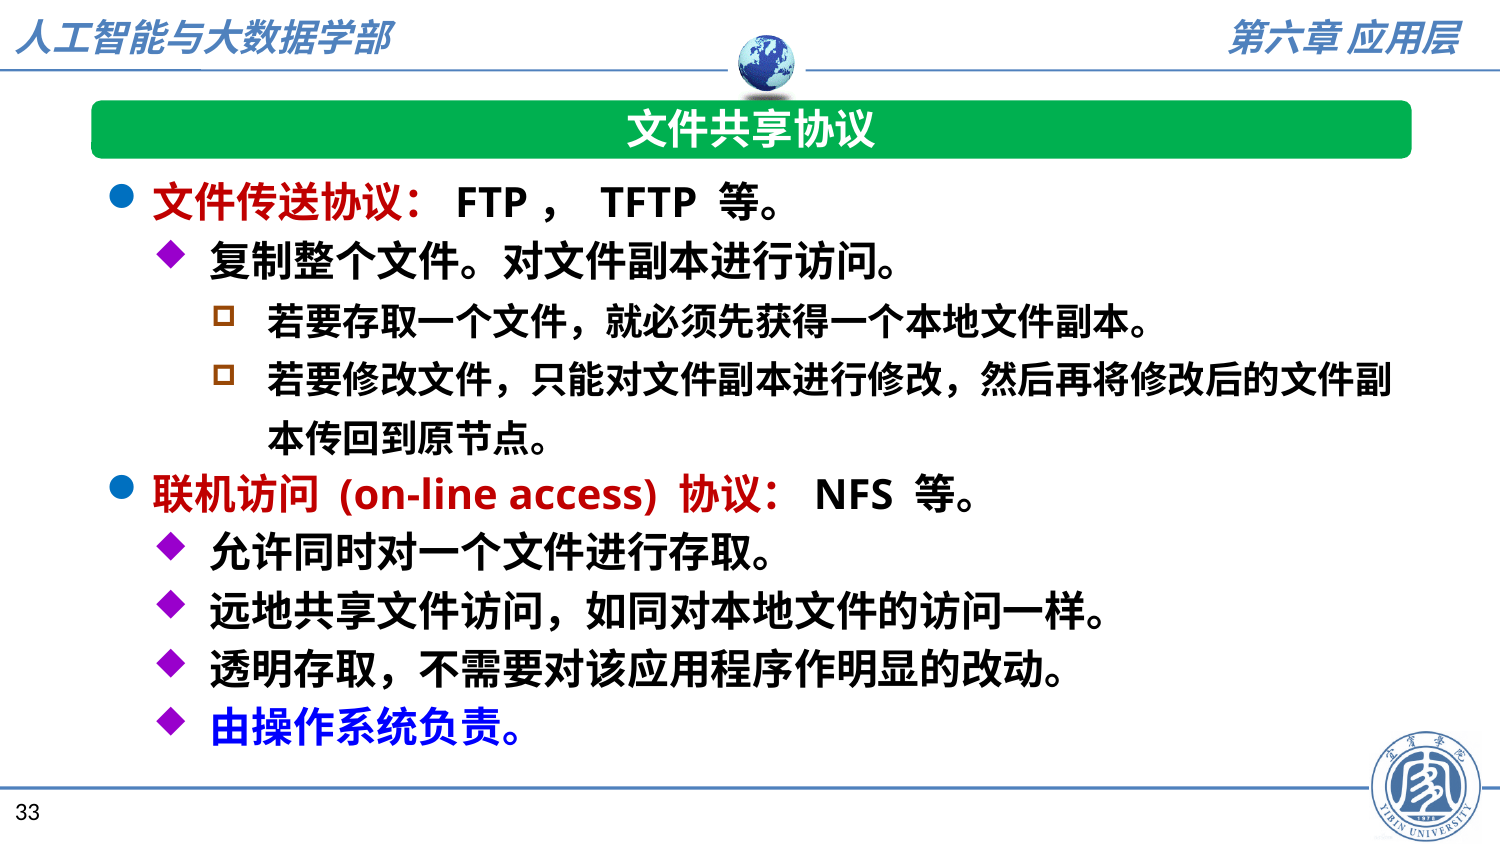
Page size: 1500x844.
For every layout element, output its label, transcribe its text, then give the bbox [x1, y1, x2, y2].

text_box 文件传送协议：FTP， TFTP 等。 复制整个文件。对文件副本进行访问。 若要存取一个文件，就必须先获得一个本地文件副本。 若要修改文件，只能对文件副本进行修改，然后再将修改后的文件副本传回到原节点。 联机访问 (on-line access) 协议：NFS 等。 允许同时对一个文件进行存取。 远地共享文件访问，如同对本地文件的访问一样。 透明存取，不需要对该应用程序作明显的改动。 由操作系统负责。 [91, 160, 1412, 759]
text_box [892, 100, 1412, 159]
text_box 文件共享协议 [611, 95, 892, 160]
text_box [91, 100, 611, 159]
picture [736, 33, 796, 95]
slide_number 33 [0, 787, 350, 833]
